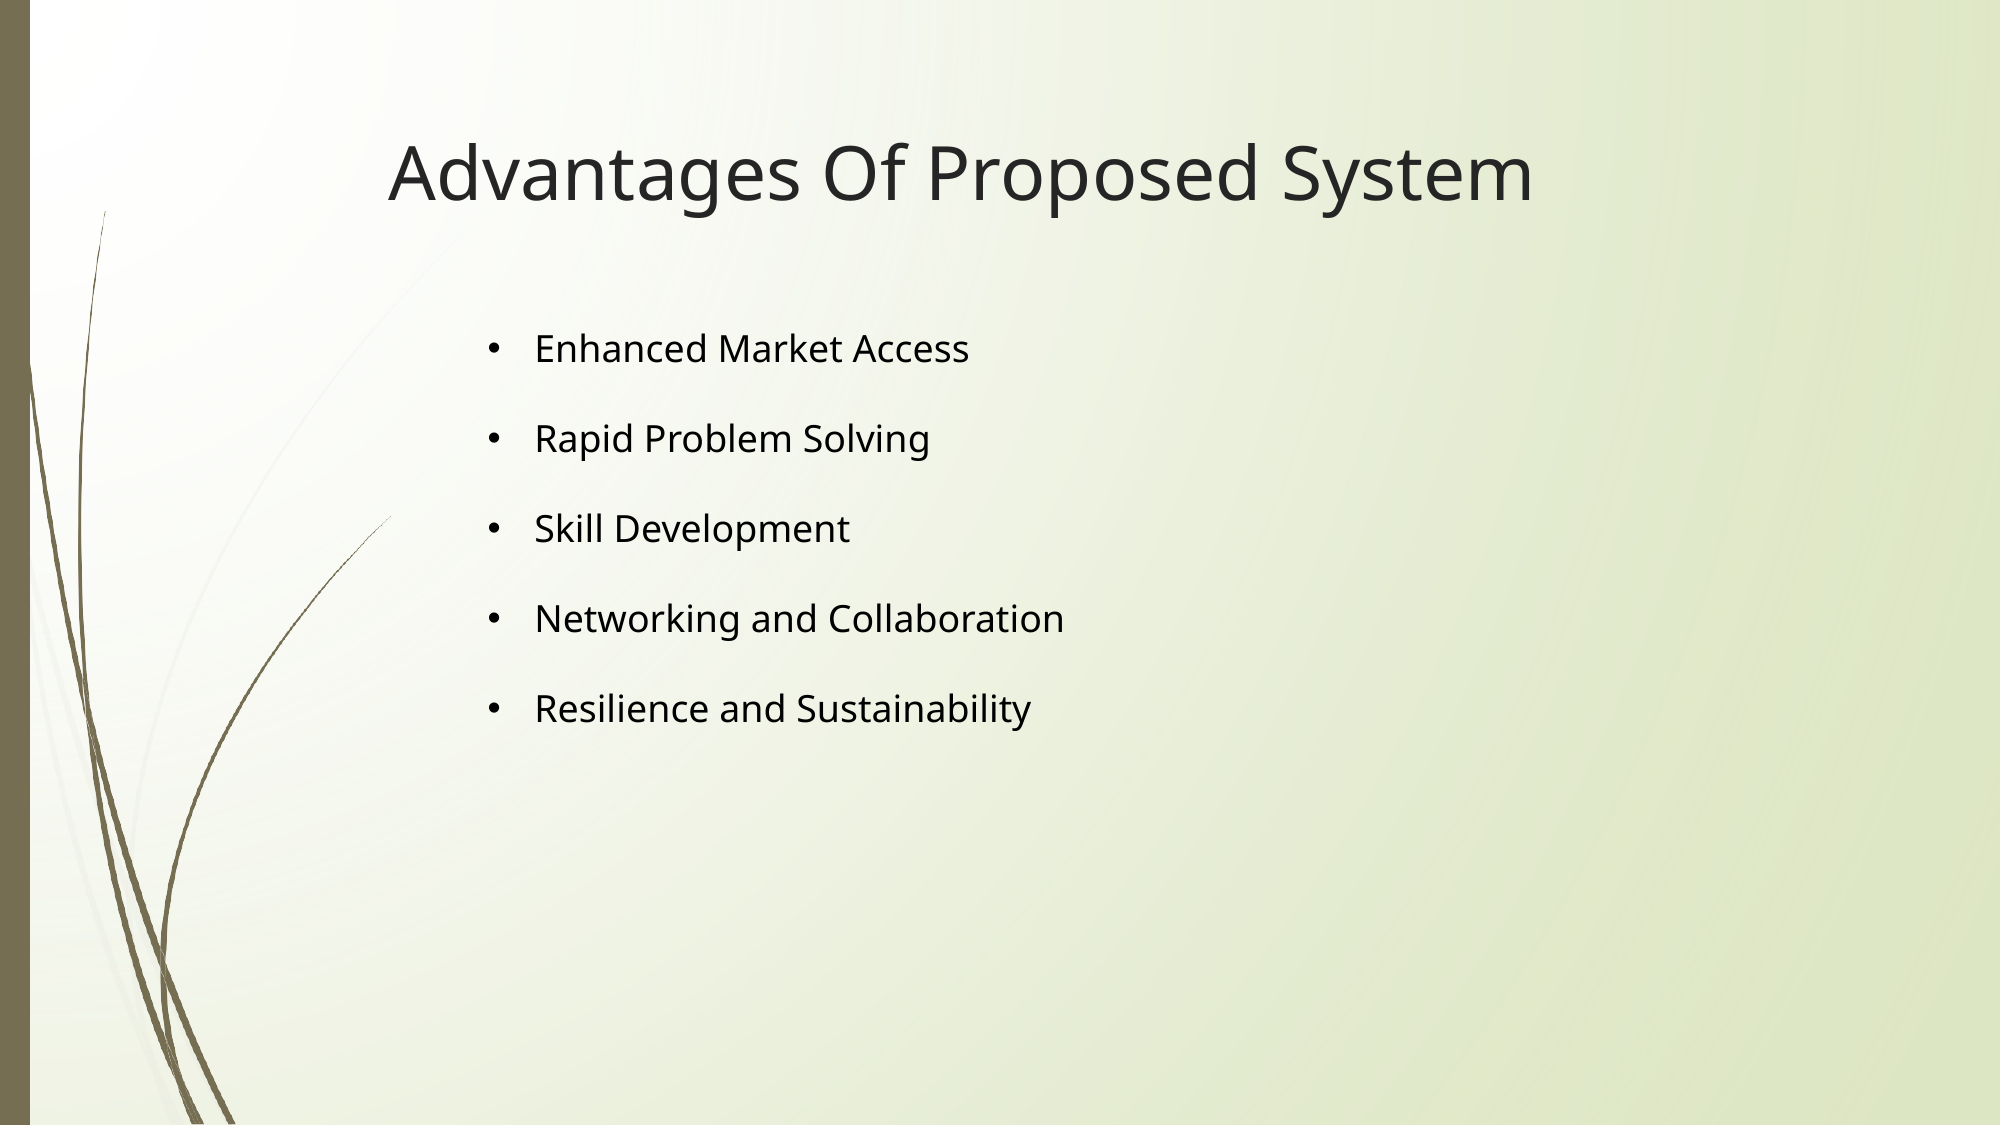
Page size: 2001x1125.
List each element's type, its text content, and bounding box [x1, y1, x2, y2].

title Advantages Of Proposed System [388, 125, 2000, 216]
list Enhanced Market Access Rapid Problem Solving Skill Development Networking and Collaboration Resilience and Sustainability [487, 324, 1287, 734]
picture [30, 0, 2000, 1125]
